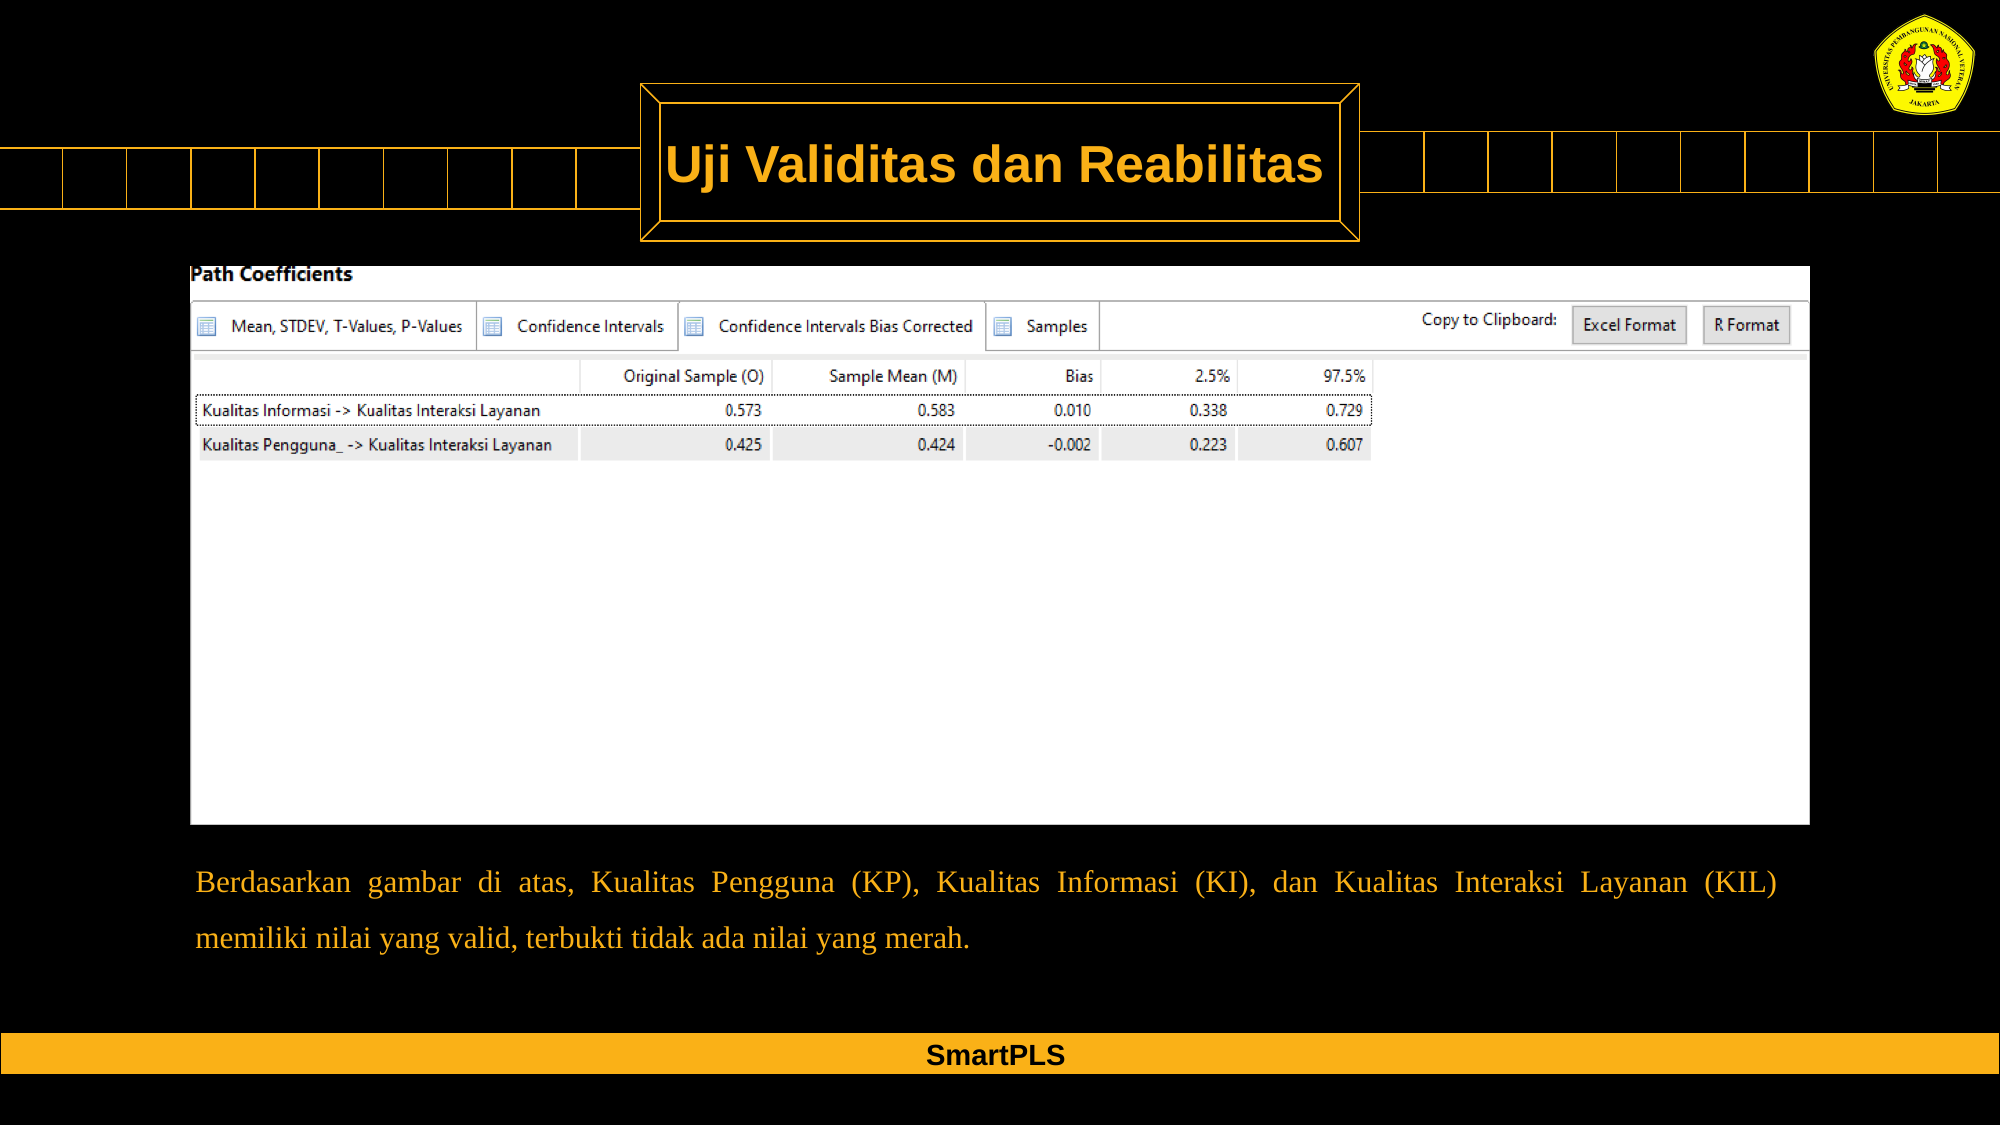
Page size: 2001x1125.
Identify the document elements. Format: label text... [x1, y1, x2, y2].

text_box [1681, 131, 1744, 193]
text_box [256, 147, 320, 209]
text_box [512, 147, 577, 209]
text_box [320, 147, 384, 209]
text_box [577, 147, 641, 209]
text_box SmartPLS [0, 1032, 2000, 1075]
text_box [0, 147, 63, 209]
text_box Berdasarkan gambar di atas, Kualitas Pengguna (KP), Kualitas Informasi (KI), dan Kualitas Interaksi Layanan (KIL) memiliki nilai yang valid, terbukti tidak ada nilai yang merah. [180, 827, 1810, 970]
text_box [1617, 131, 1681, 193]
text_box [1874, 131, 1938, 193]
text_box [1938, 131, 2000, 193]
text_box [1810, 131, 1874, 193]
text_box [1553, 131, 1617, 193]
text_box [1744, 131, 1810, 193]
text_box [640, 193, 1360, 241]
text_box [63, 147, 127, 209]
text_box [448, 147, 512, 209]
text_box [1424, 131, 1488, 193]
text_box [1359, 131, 1424, 193]
text_box [191, 147, 256, 209]
text_box [127, 147, 191, 209]
text_box Uji Validitas dan Reabilitas [650, 115, 1350, 208]
text_box [1488, 131, 1553, 193]
text_box [640, 83, 1360, 147]
picture [190, 266, 1810, 825]
text_box [384, 147, 448, 209]
text_box [642, 84, 1358, 103]
picture [1873, 13, 1976, 116]
